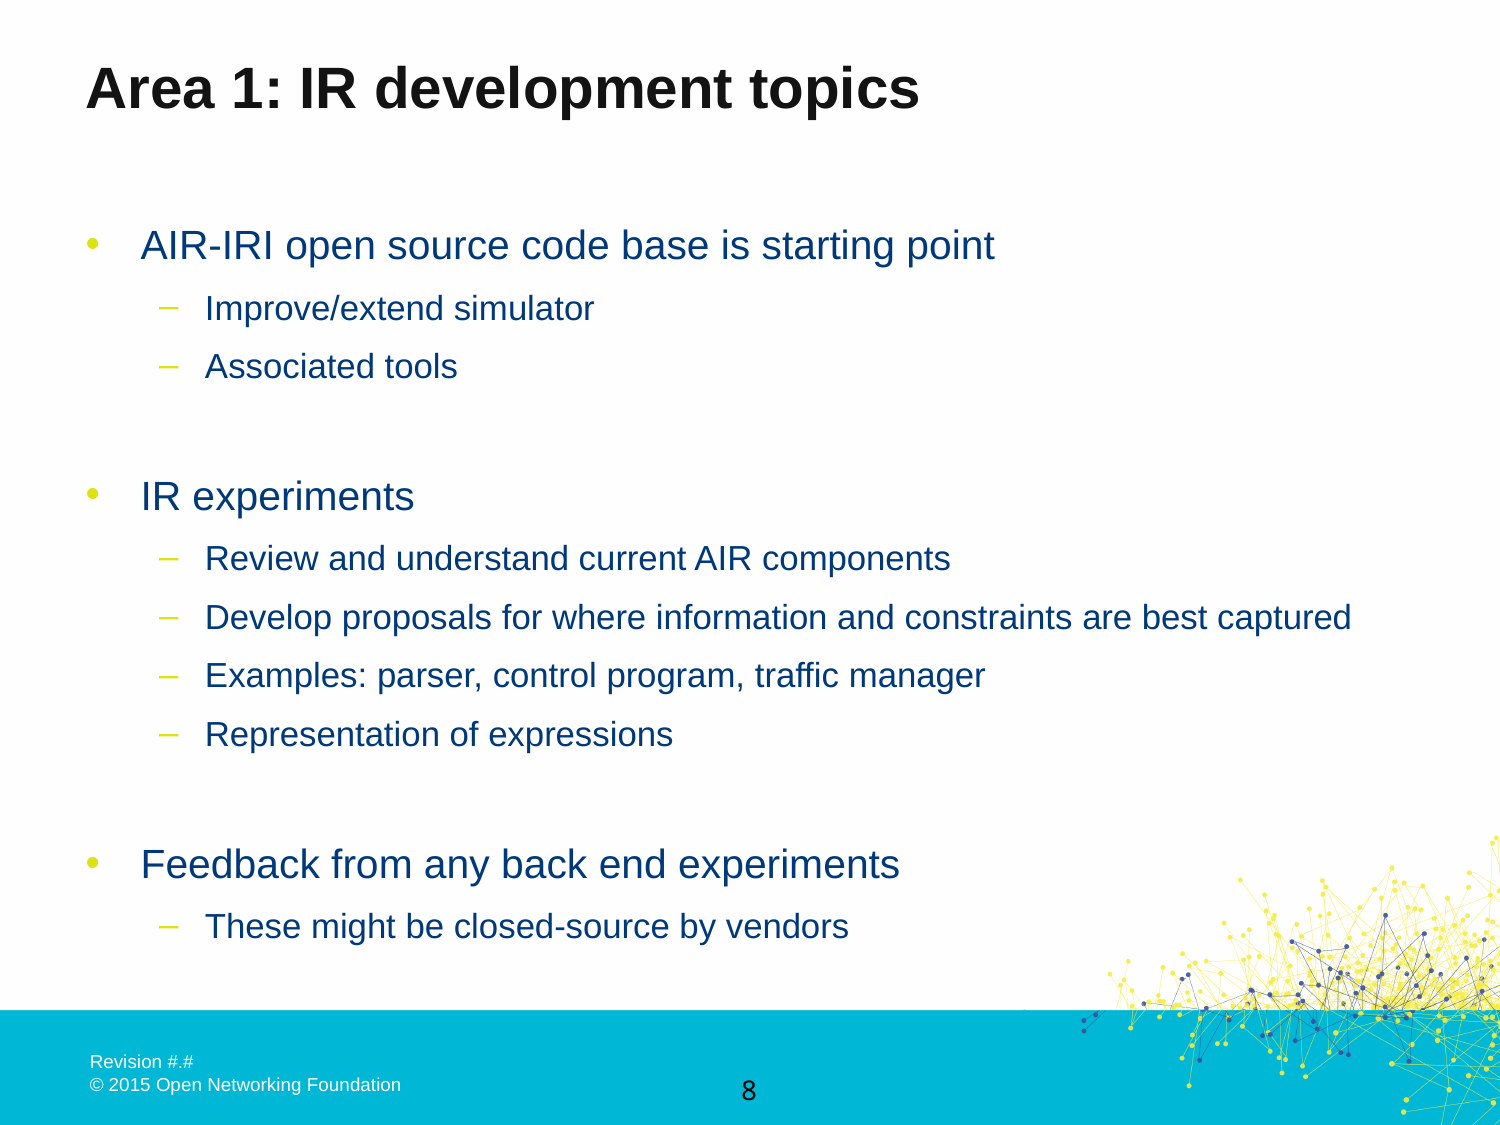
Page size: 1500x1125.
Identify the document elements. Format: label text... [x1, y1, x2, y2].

picture [0, 0, 1500, 1125]
slide_number 8 [728, 1067, 770, 1111]
list AIR-IRI open source code base is starting point Improve/extend simulator Associated tools IR experiments Review and understand current AIR components Develop proposals for where information and constraints are best captured Examples: parser, control program, traffic manager Representation of expressions Feedback from any back end experiments These might be closed-source by vendors [75, 213, 1475, 956]
title Area 1: IR development topics [75, 45, 1111, 213]
